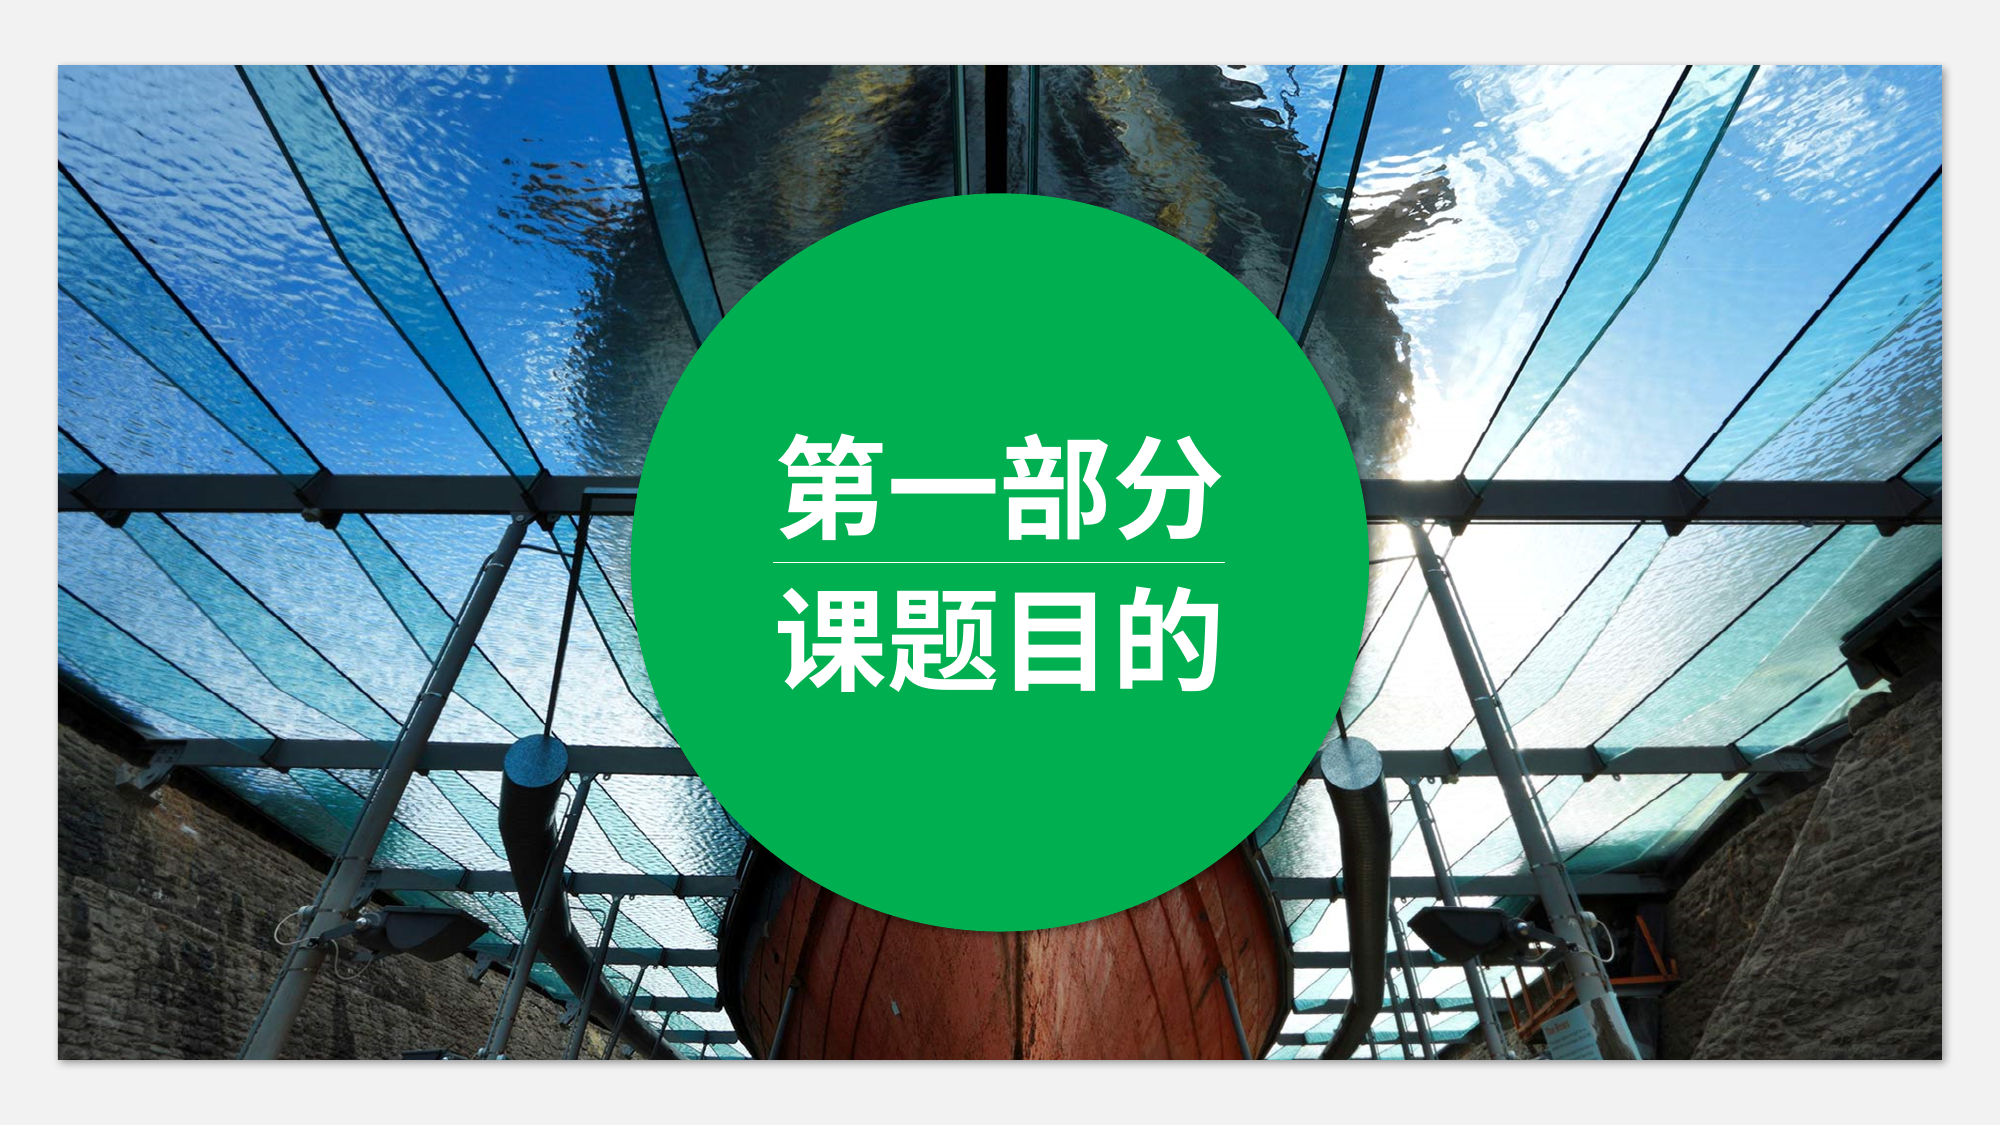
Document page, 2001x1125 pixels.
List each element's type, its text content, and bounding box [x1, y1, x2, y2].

text_box [629, 192, 1371, 933]
text_box [57, 64, 1943, 1061]
text_box 课题目的 [760, 562, 1240, 713]
text_box 第一部分 [760, 410, 1240, 561]
